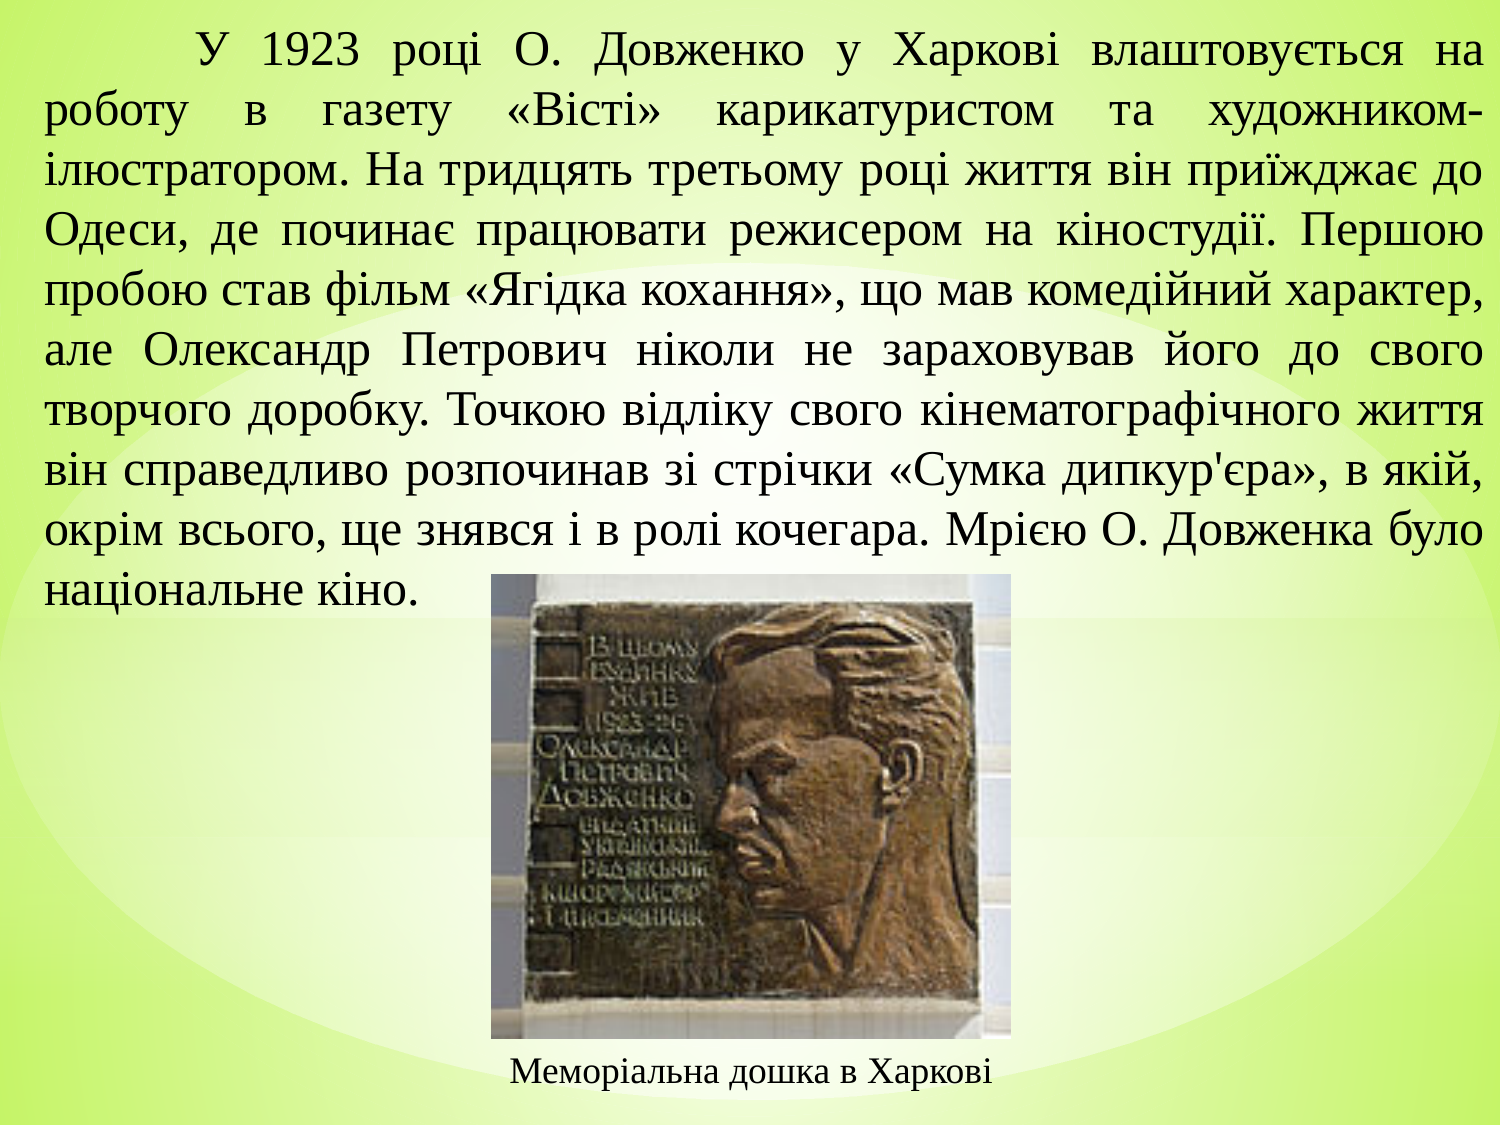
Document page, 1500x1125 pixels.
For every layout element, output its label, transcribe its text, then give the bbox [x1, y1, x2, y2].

picture [490, 574, 1011, 1040]
text_box У 1923 році О. Довженко у Харкові влаштовується на роботу в газету «Вісті» карикатуристом та художником-ілюстратором. На тридцять третьому році життя він приїжджає до Одеси, де починає працювати режисером на кіностудії. Першою пробою став фільм «Ягідка кохання», що мав комедійний характер, але Олександр Петрович ніколи не зараховував його до свого творчого доробку. Точкою відліку свого кінематографічного життя він справедливо розпочинав зі стрічки «Сумка дипкур'єра», в якій, окрім всього, ще знявся і в ролі кочегара. Мрією О. Довженка було національне кіно. [29, 7, 1500, 623]
text_box Меморіальна дошка в Харкові [494, 1048, 1009, 1099]
